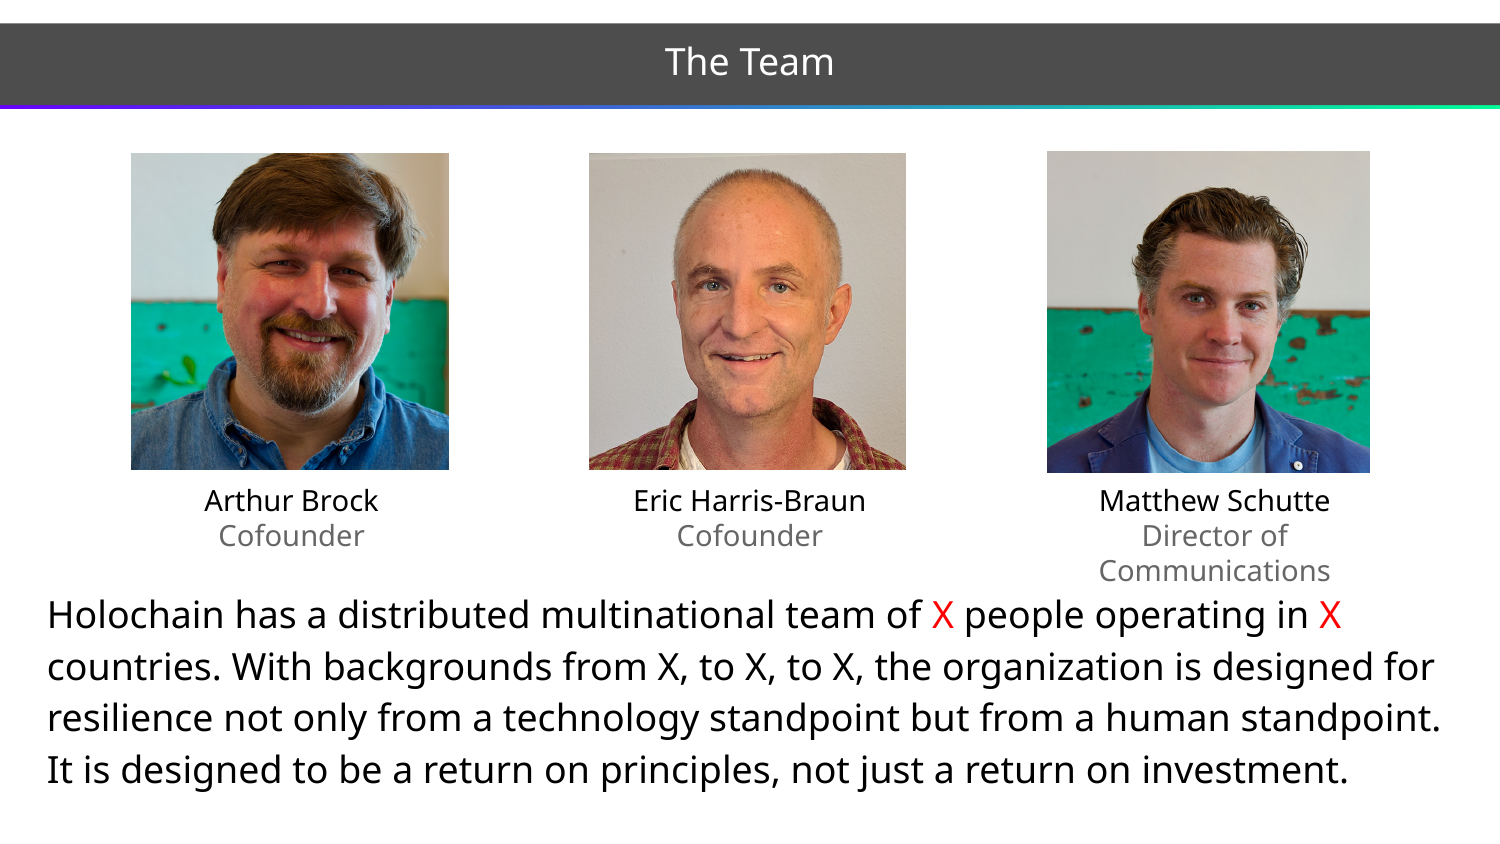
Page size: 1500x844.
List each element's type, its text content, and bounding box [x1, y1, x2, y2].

picture [589, 153, 907, 471]
picture [131, 153, 449, 471]
text_box Eric Harris-Braun Cofounder [589, 475, 911, 508]
text_box Arthur Brock Cofounder [130, 475, 453, 508]
list Holochain has a distributed multinational team of X people operating in X countries. With backgrounds from X, to X, to X, the organization is designed for resilience not only from a technology standpoint but from a human standpoint. It is designed to be a return on principles, not just a return on investment. [31, 568, 1468, 807]
picture [1047, 150, 1370, 473]
text_box The Team [0, 23, 1500, 106]
text_box Matthew Schutte Director of Communications [1013, 467, 1416, 508]
